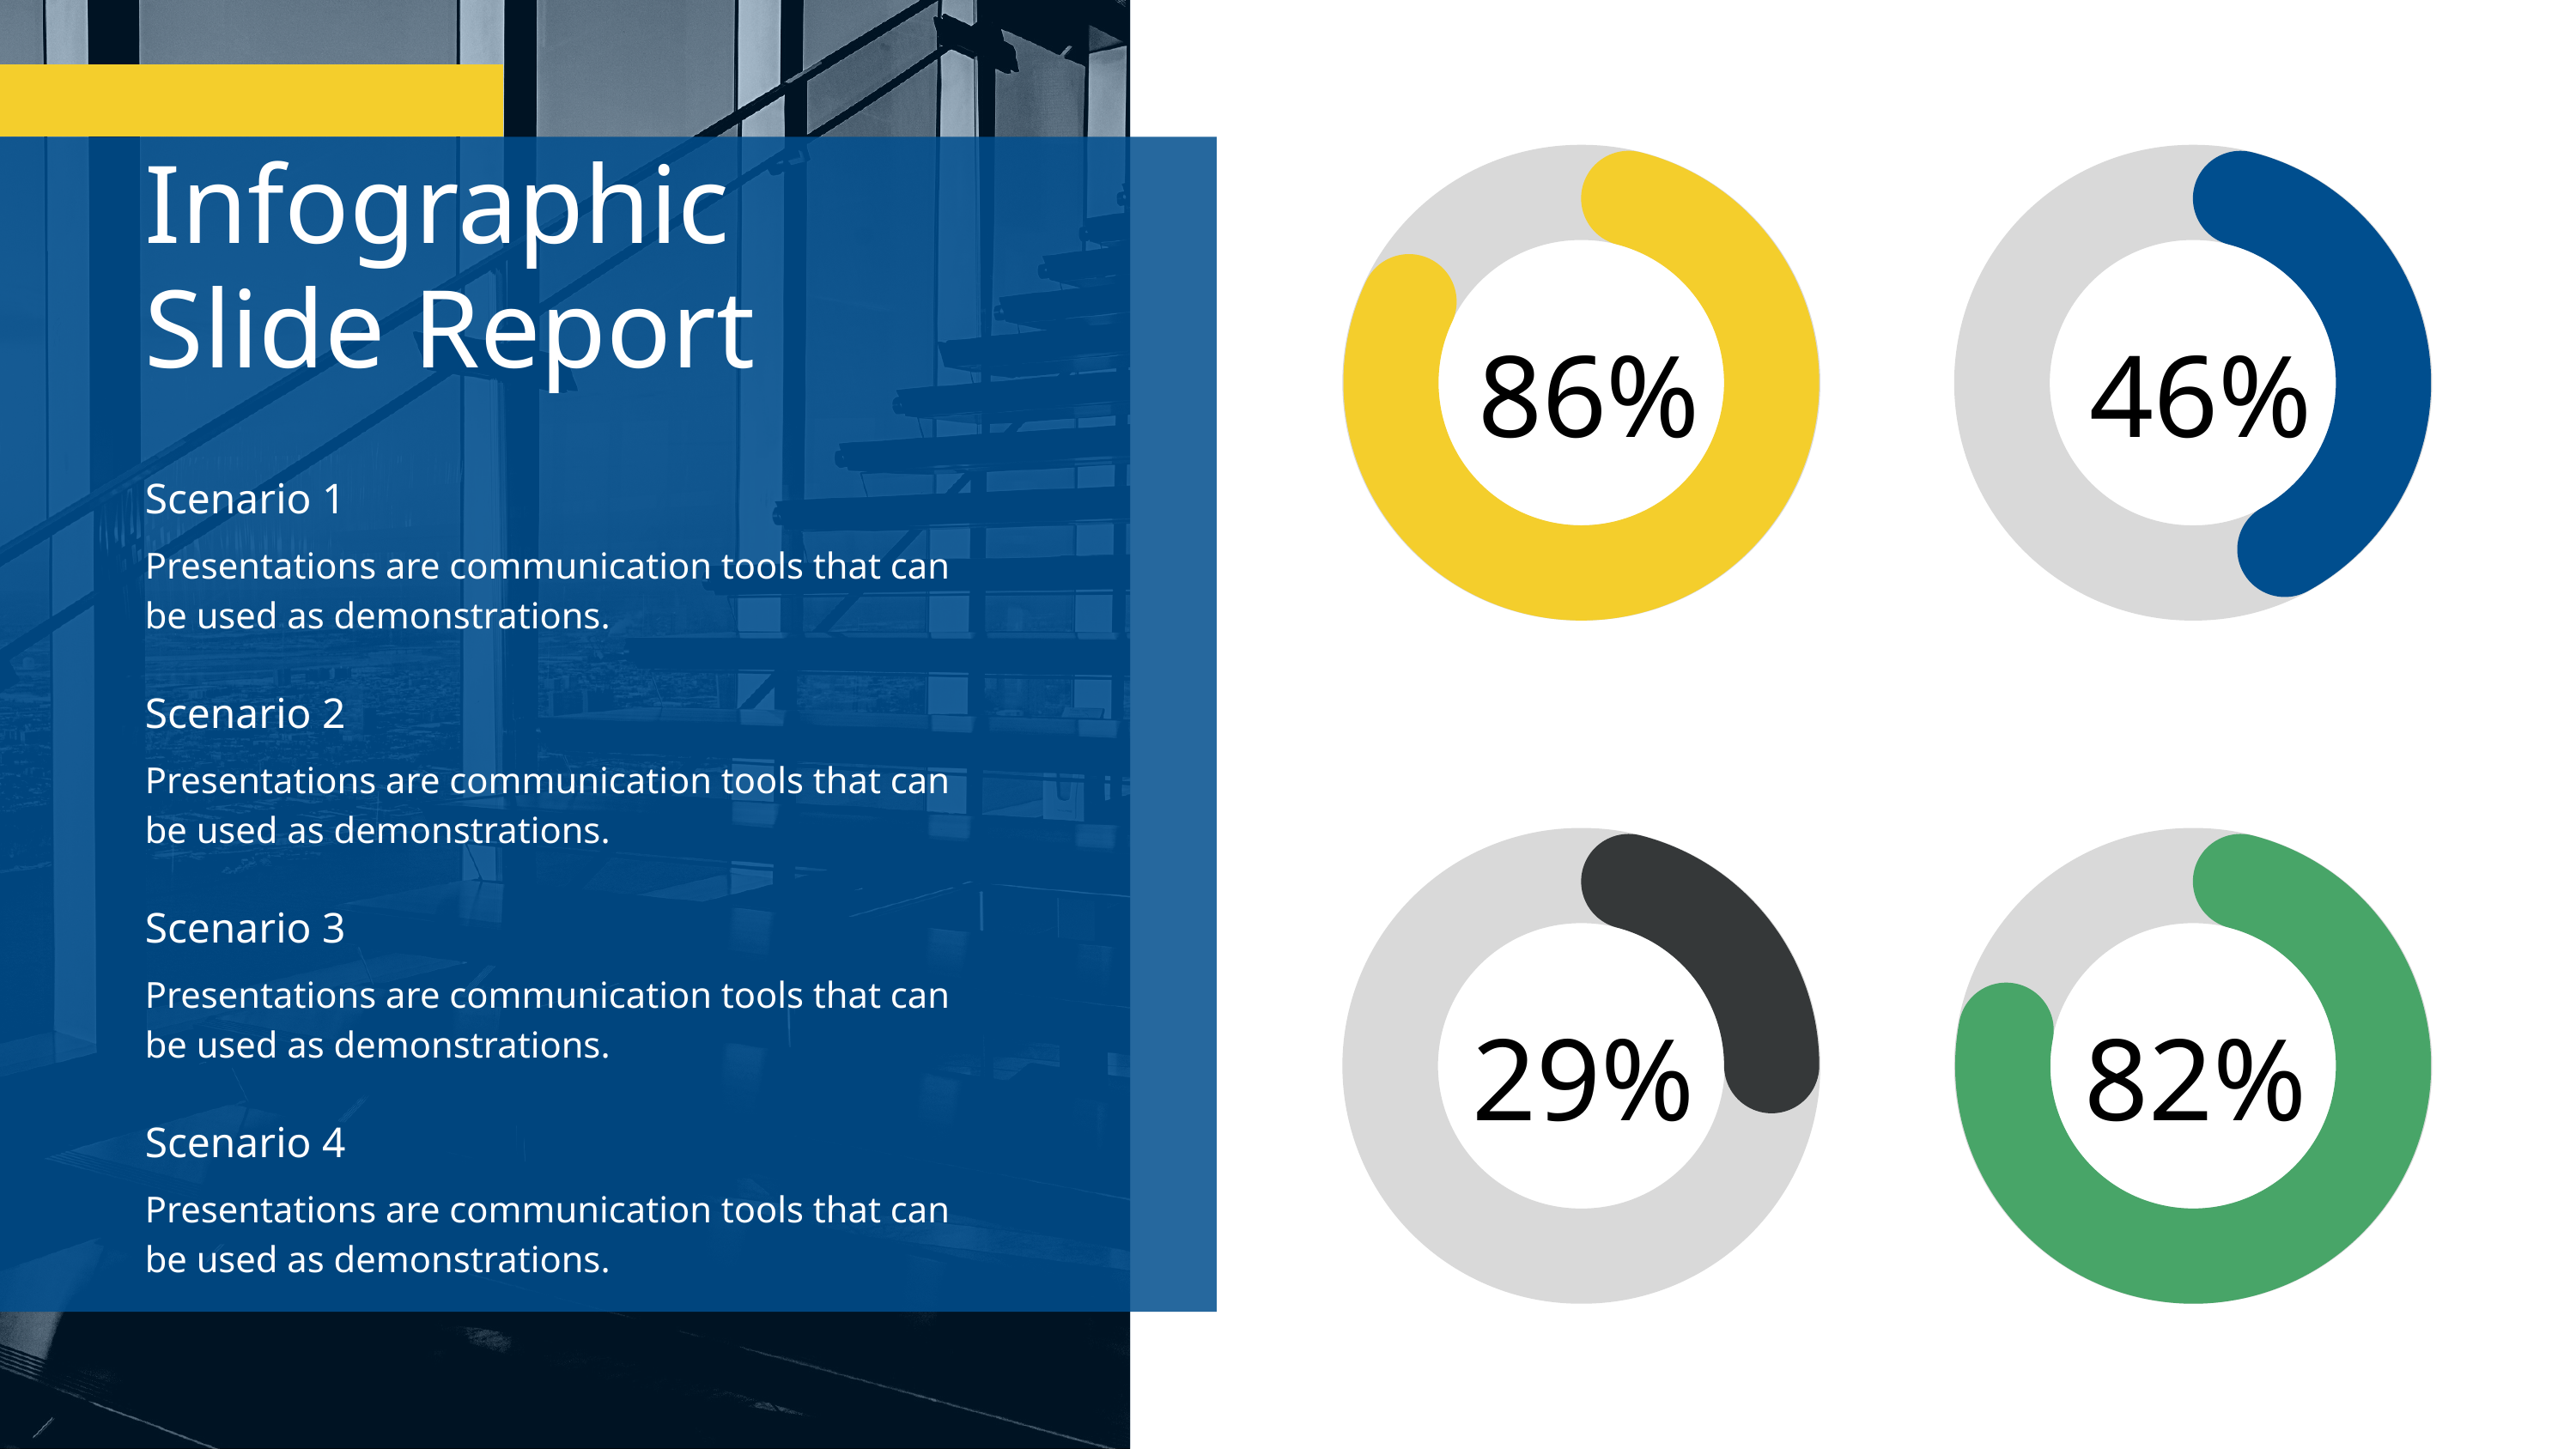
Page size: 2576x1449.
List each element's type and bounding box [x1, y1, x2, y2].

text_box [144, 899, 954, 1063]
text_box [1343, 828, 1820, 1304]
text_box [144, 470, 954, 634]
text_box [0, 136, 1218, 1313]
text_box [0, 1319, 1131, 1449]
text_box [144, 1113, 954, 1277]
text_box [0, 64, 504, 137]
text_box [1954, 144, 2432, 621]
text_box [1954, 828, 2432, 1304]
text_box [144, 684, 954, 848]
text_box [1343, 144, 1820, 621]
text_box [0, 0, 1131, 134]
